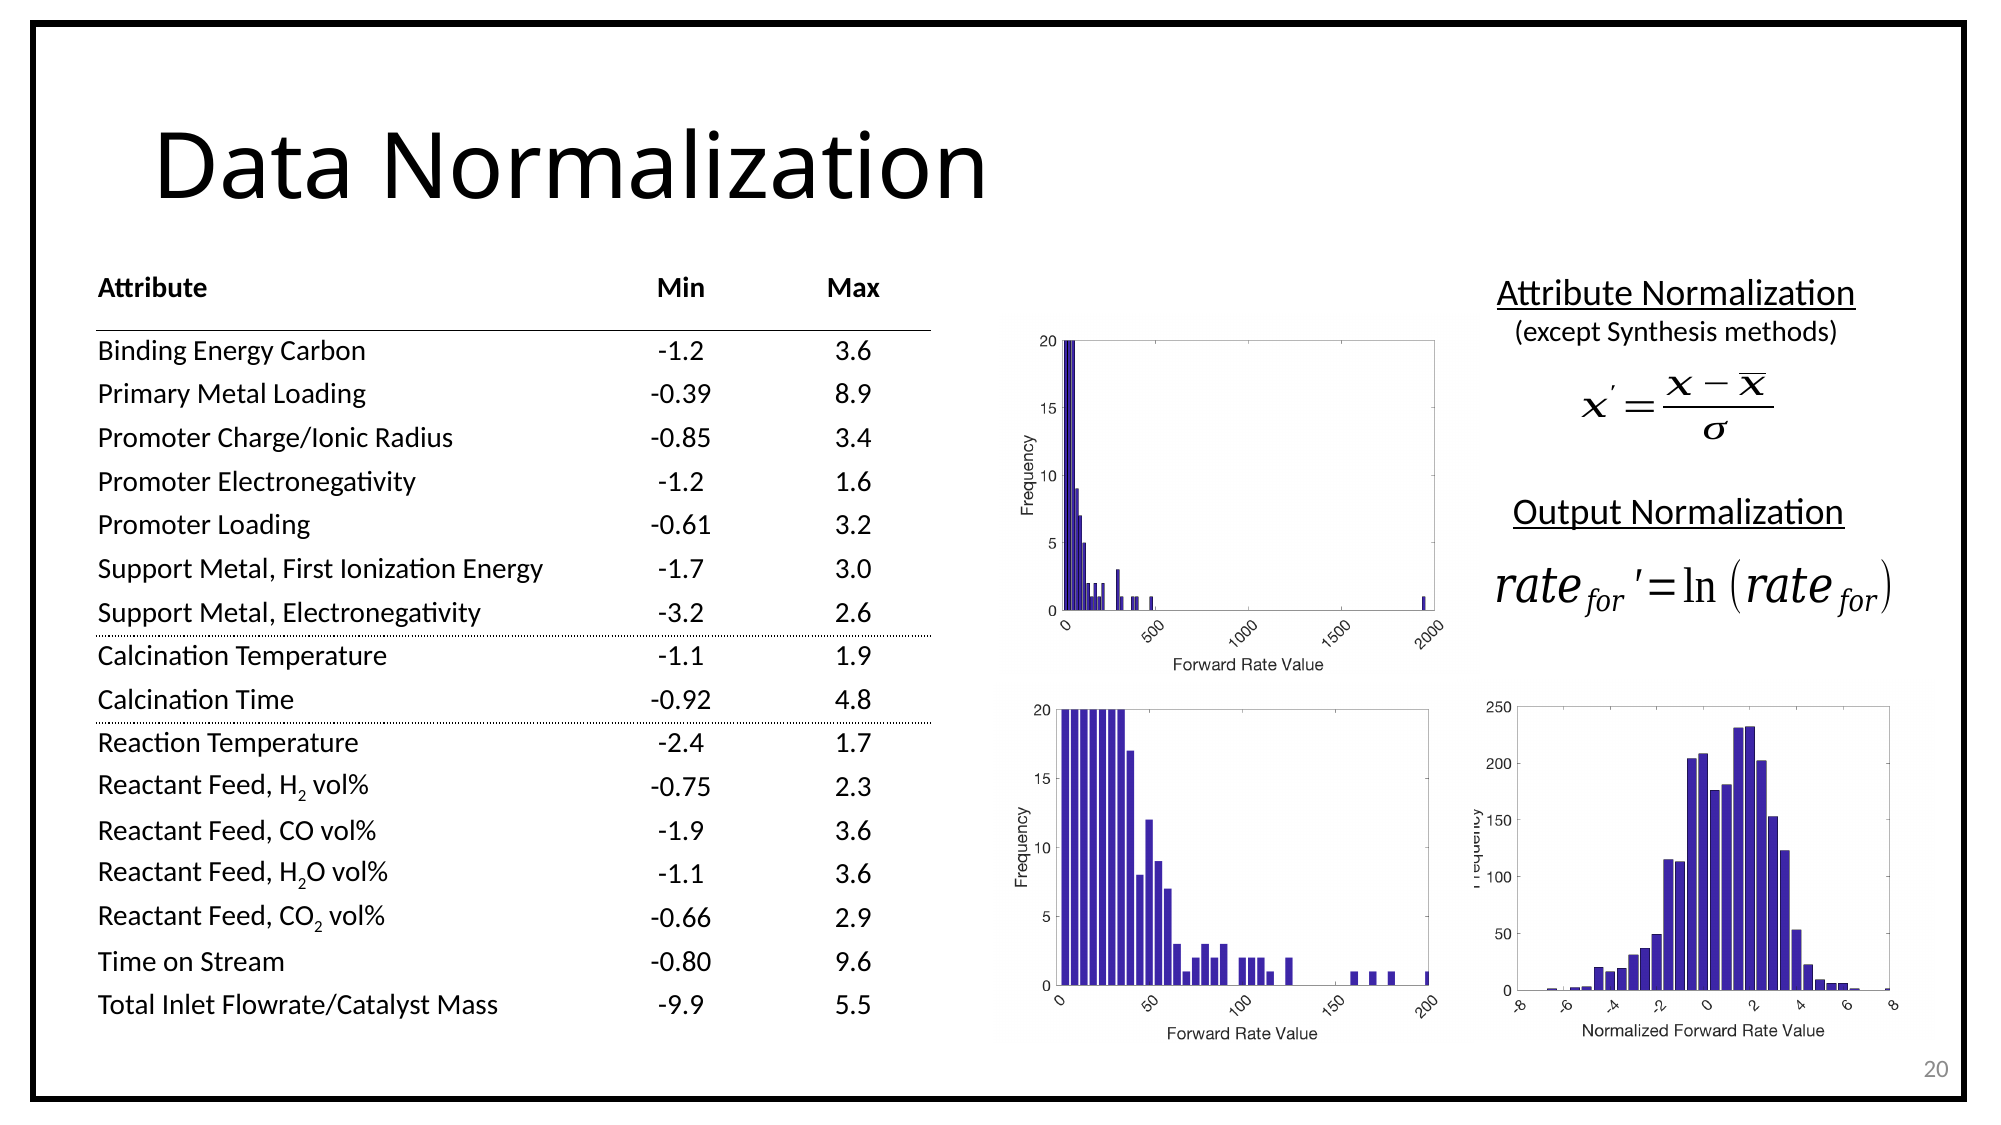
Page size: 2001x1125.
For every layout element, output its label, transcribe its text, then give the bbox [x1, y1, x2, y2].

table_cell Reactant Feed, H2 vol% [98, 768, 585, 810]
table_cell 3.6 [777, 855, 929, 897]
table_cell -0.92 [586, 680, 776, 723]
table_cell -1.9 [586, 811, 776, 853]
table_cell Support Metal, Electronegativity [98, 593, 585, 636]
table_cell 3.0 [777, 550, 929, 591]
table_cell 1.9 [777, 636, 929, 679]
table_cell Reaction Temperature [98, 723, 585, 766]
table_cell -3.2 [586, 593, 776, 636]
table_cell 3.6 [777, 811, 929, 853]
table_cell -1.2 [586, 331, 776, 373]
table_cell 3.2 [777, 506, 929, 548]
table_cell Reactant Feed, CO2 vol% [98, 899, 585, 941]
table_header Max [777, 251, 929, 330]
table_cell 5.5 [777, 986, 929, 1028]
table_cell -0.80 [586, 942, 776, 984]
picture [999, 313, 1480, 674]
table_cell -1.1 [586, 855, 776, 897]
table_cell -0.85 [586, 418, 776, 461]
table_cell 2.9 [777, 899, 929, 941]
table_cell Calcination Time [98, 680, 585, 723]
table_cell 4.8 [777, 680, 929, 723]
table_cell -1.1 [586, 636, 776, 679]
table_header Min [586, 251, 776, 330]
table_cell -0.39 [586, 375, 776, 418]
table_cell 1.7 [777, 723, 929, 766]
table_cell -0.75 [586, 768, 776, 810]
table_cell 8.9 [777, 375, 929, 418]
table_cell Support Metal, First Ionization Energy [98, 550, 585, 591]
table_cell 1.6 [777, 462, 929, 504]
table_cell -1.2 [586, 462, 776, 504]
table_cell -1.7 [586, 550, 776, 591]
table_cell Primary Metal Loading [98, 375, 585, 418]
table_cell -2.4 [586, 723, 776, 766]
table_cell Total Inlet Flowrate/Catalyst Mass [98, 986, 585, 1028]
table_cell -0.66 [586, 899, 776, 941]
text_box [32, 22, 1965, 1100]
table_cell 2.6 [777, 593, 929, 636]
table_cell Reactant Feed, H2O vol% [98, 855, 585, 897]
picture [993, 679, 1935, 1043]
table_cell 2.3 [777, 768, 929, 810]
table_cell 3.6 [777, 331, 929, 373]
table_cell 3.4 [777, 418, 929, 461]
table_cell Time on Stream [98, 942, 585, 984]
table_cell -0.61 [586, 506, 776, 548]
table_cell -9.9 [586, 986, 776, 1028]
table_cell 9.6 [777, 942, 929, 984]
table_cell Promoter Electronegativity [98, 462, 585, 504]
table_cell Reactant Feed, CO vol% [98, 811, 585, 853]
table_cell Promoter Charge/Ionic Radius [98, 418, 585, 461]
table_cell Promoter Loading [98, 506, 585, 548]
table_header Attribute [98, 251, 585, 330]
table_cell Binding Energy Carbon [98, 331, 585, 373]
table_cell Calcination Temperature [98, 636, 585, 679]
